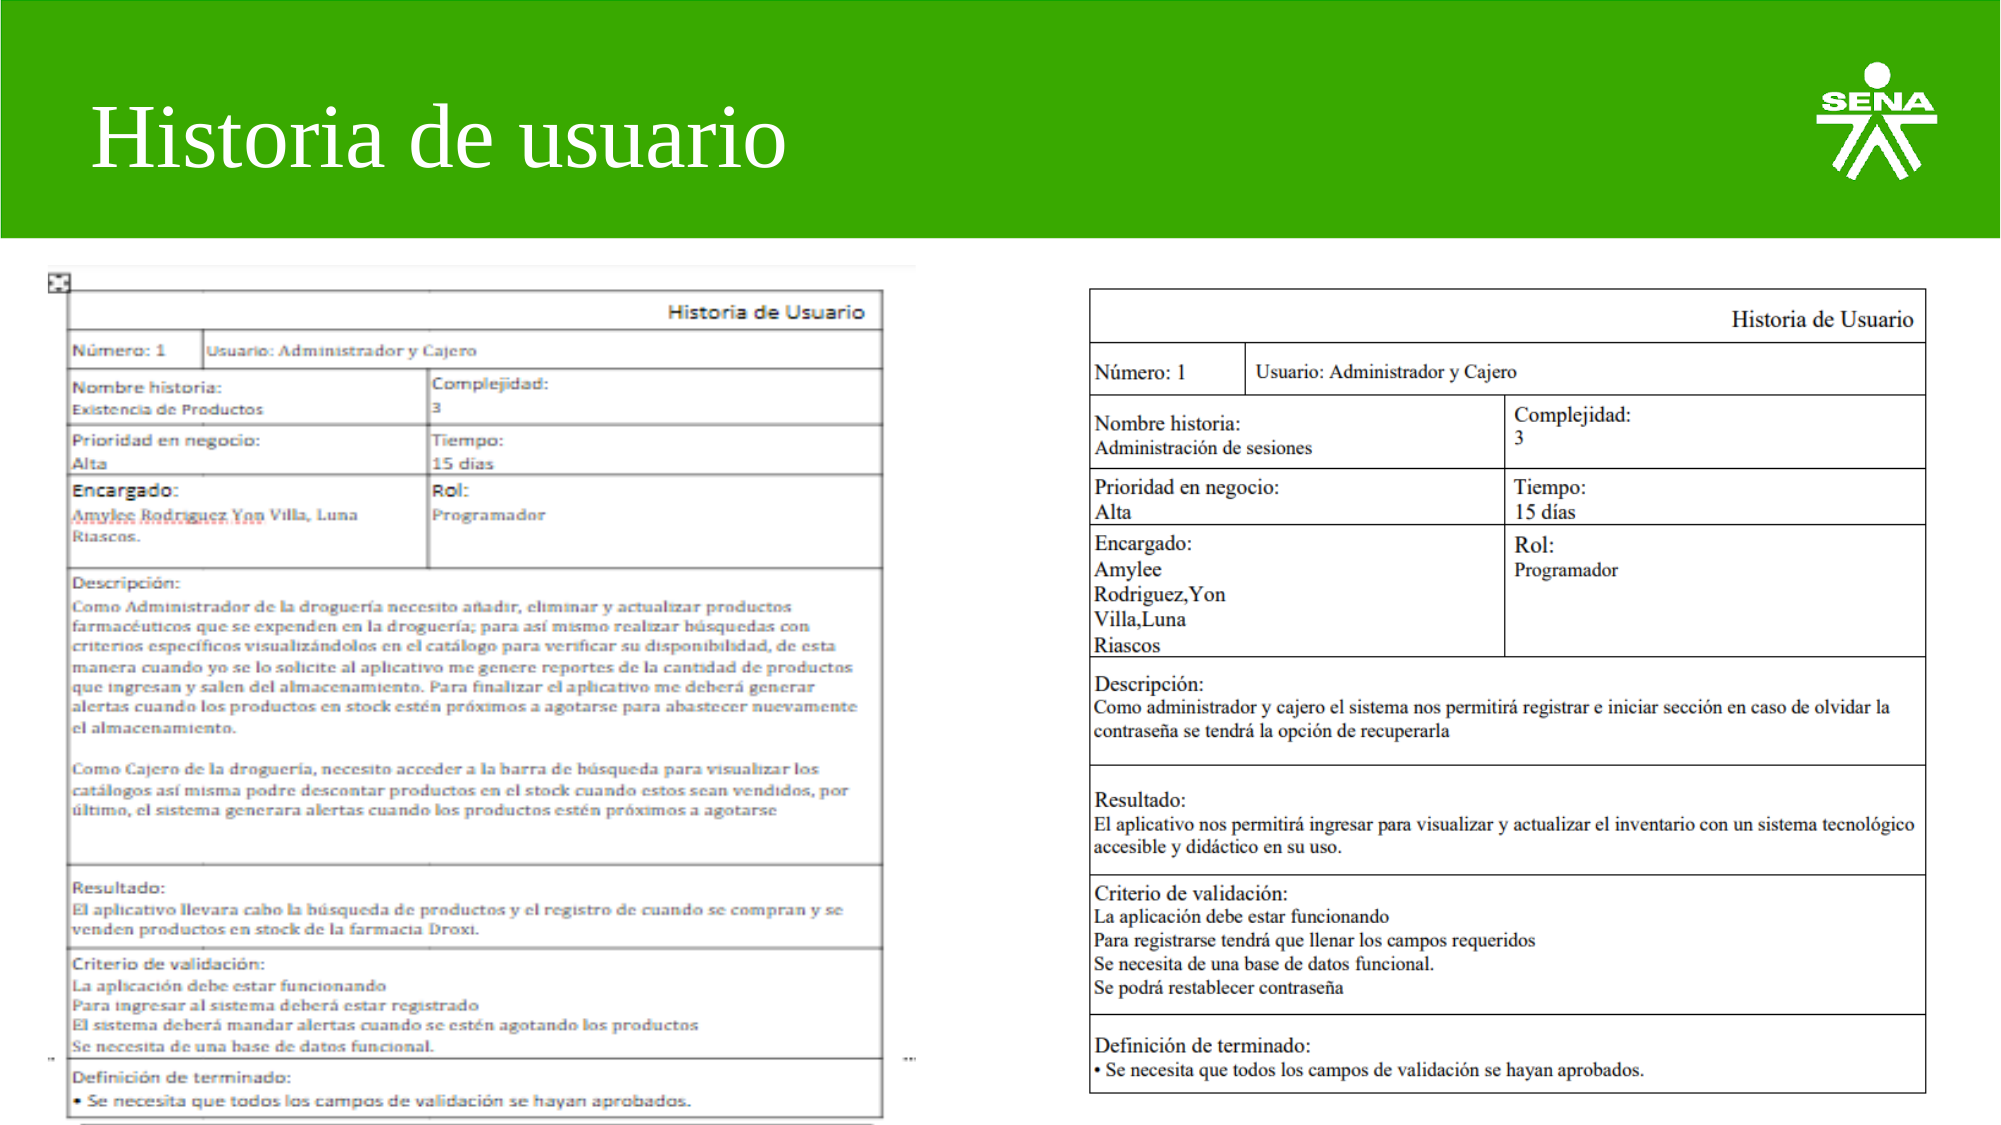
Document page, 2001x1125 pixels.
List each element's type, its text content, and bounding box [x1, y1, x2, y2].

title Historia de usuario [75, 28, 1801, 247]
picture [0, 0, 2001, 1125]
